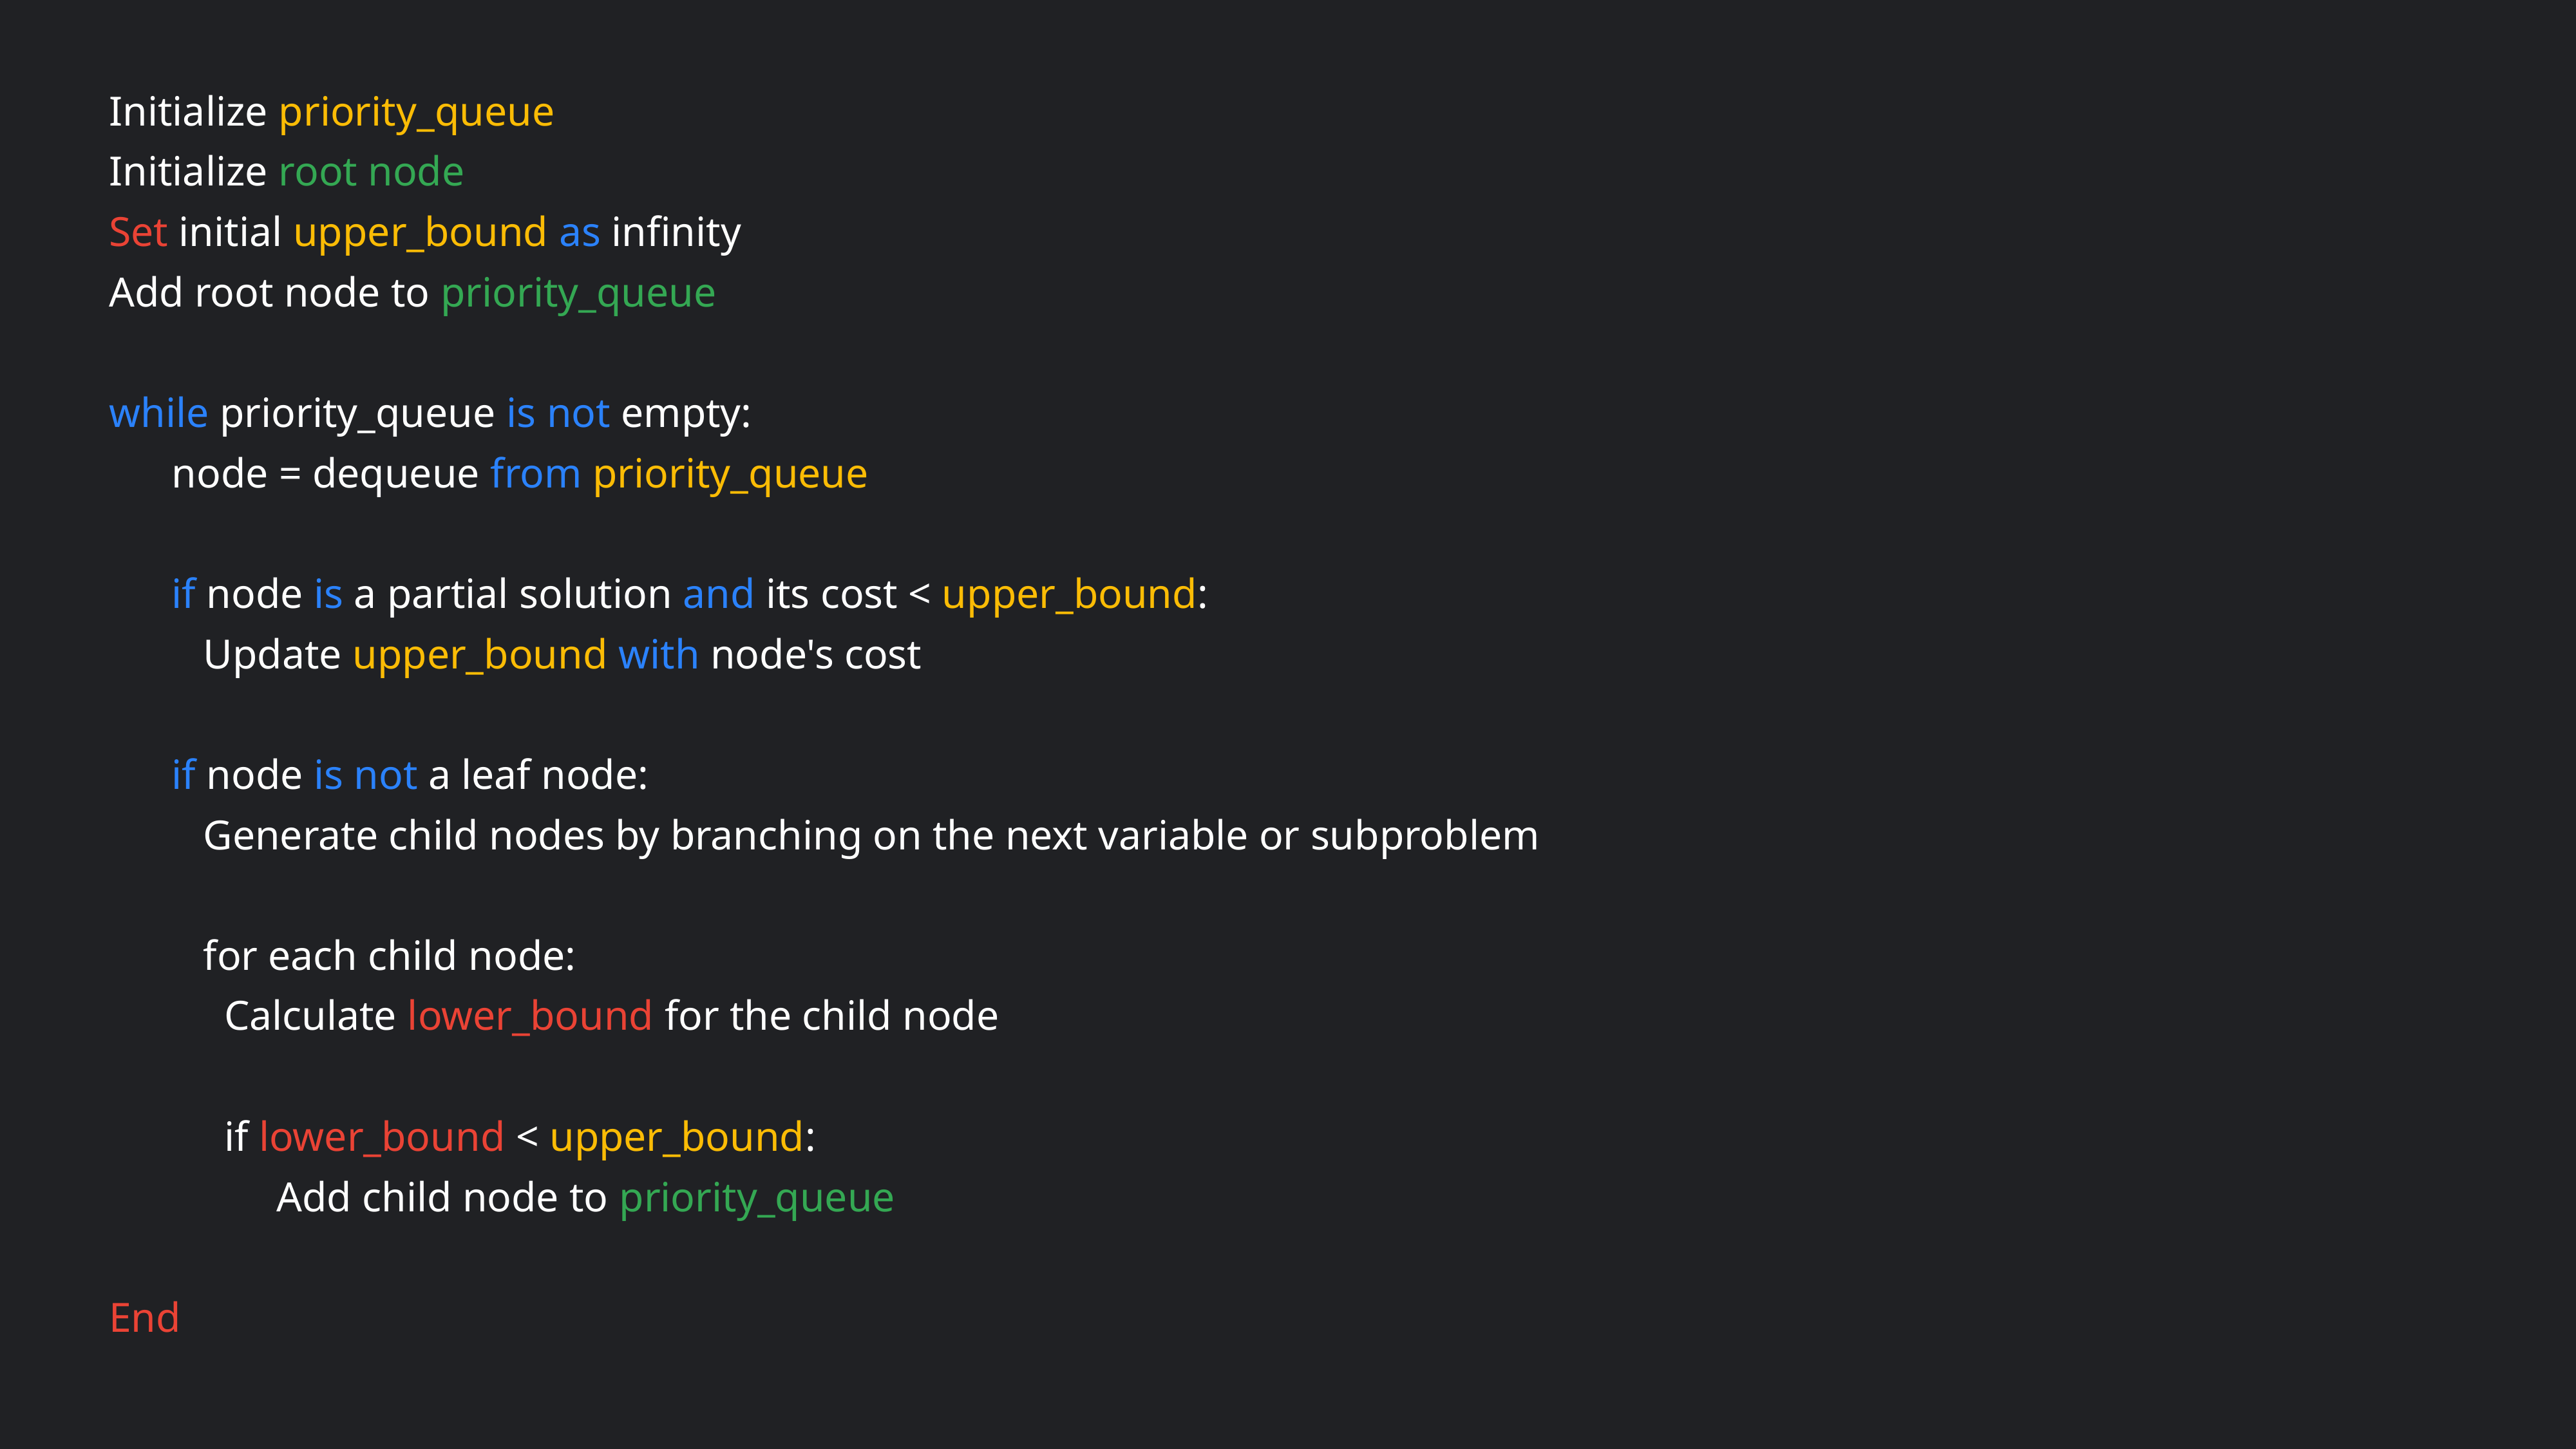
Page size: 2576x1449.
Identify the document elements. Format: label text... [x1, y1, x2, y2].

list Initialize priority_queue Initialize root node Set initial upper_bound as infinity Add root node to priority_queue while priority_queue is not empty: node = dequeue from priority_queue if node is a partial solution and its cost < upper_bound: Update upper_bound with node's cost if node is not a leaf node: Generate child nodes by branching on the next variable or subproblem for each child node: Calculate lower_bound for the child node if lower_bound < upper_bound: Add child node to priority_queue End [109, 73, 2372, 1412]
